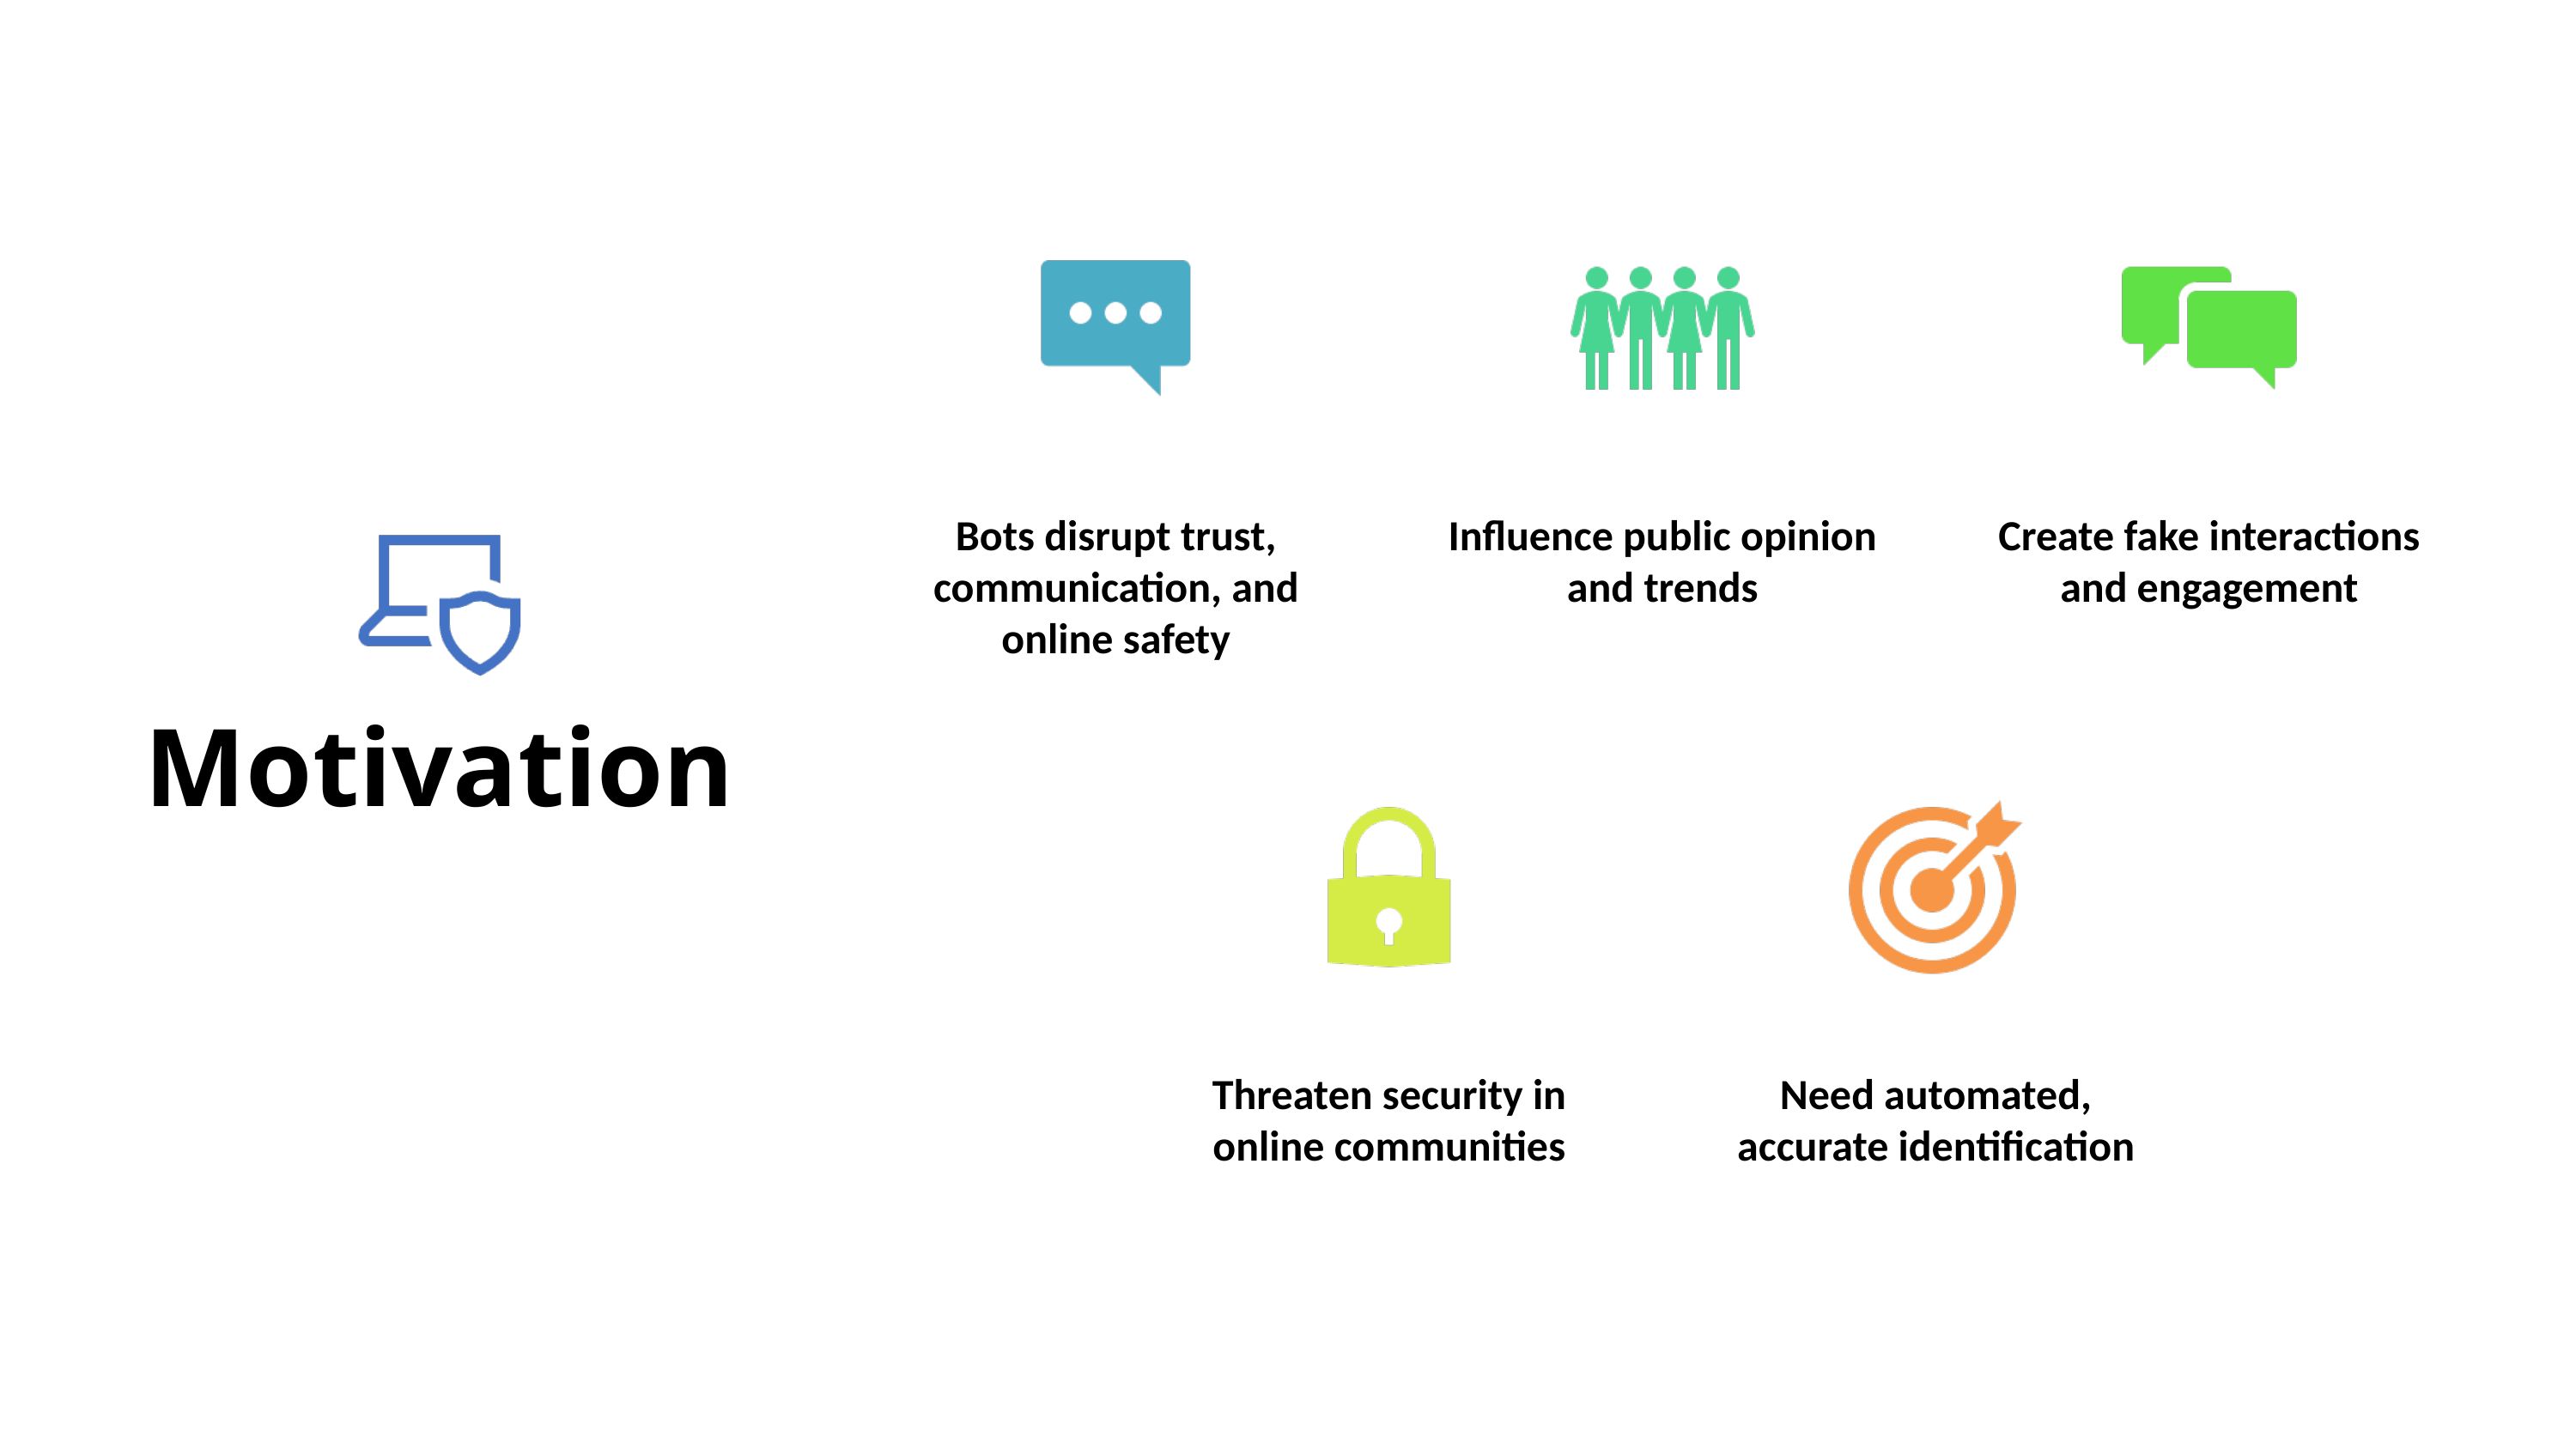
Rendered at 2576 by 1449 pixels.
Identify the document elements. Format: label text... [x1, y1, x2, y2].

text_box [858, 101, 2467, 1347]
text_box Motivation [0, 706, 858, 1258]
picture [343, 499, 537, 693]
